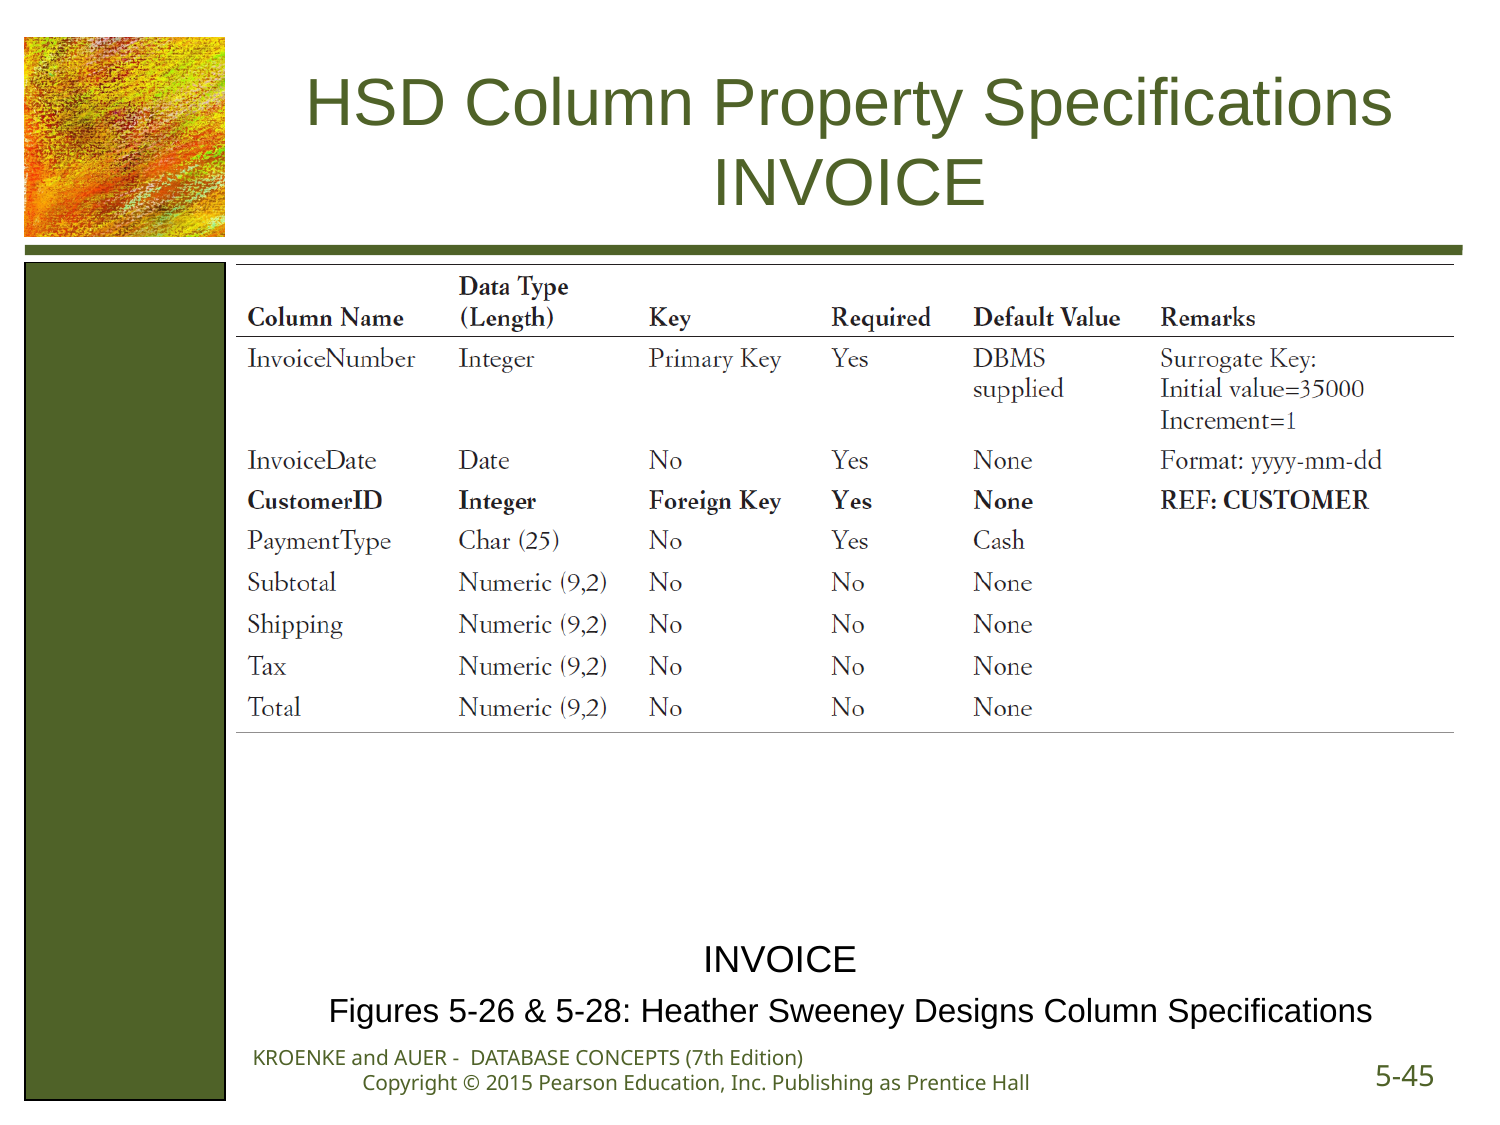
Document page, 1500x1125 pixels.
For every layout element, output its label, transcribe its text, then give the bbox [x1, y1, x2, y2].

text_box Figures 5-26 & 5-28: Heather Sweeney Designs Column Specifications [262, 981, 1450, 1037]
picture [236, 264, 1455, 733]
text_box INVOICE [688, 927, 873, 981]
footer KROENKE and AUER - DATABASE CONCEPTS (7th Edition) Copyright © 2015 Pearson Education, Inc. Publishing as Prentice Hall [237, 1037, 1088, 1104]
picture [24, 37, 225, 237]
title HSD Column Property Specifications INVOICE [237, 44, 1463, 233]
slide_number 5-45 [1287, 1049, 1451, 1103]
